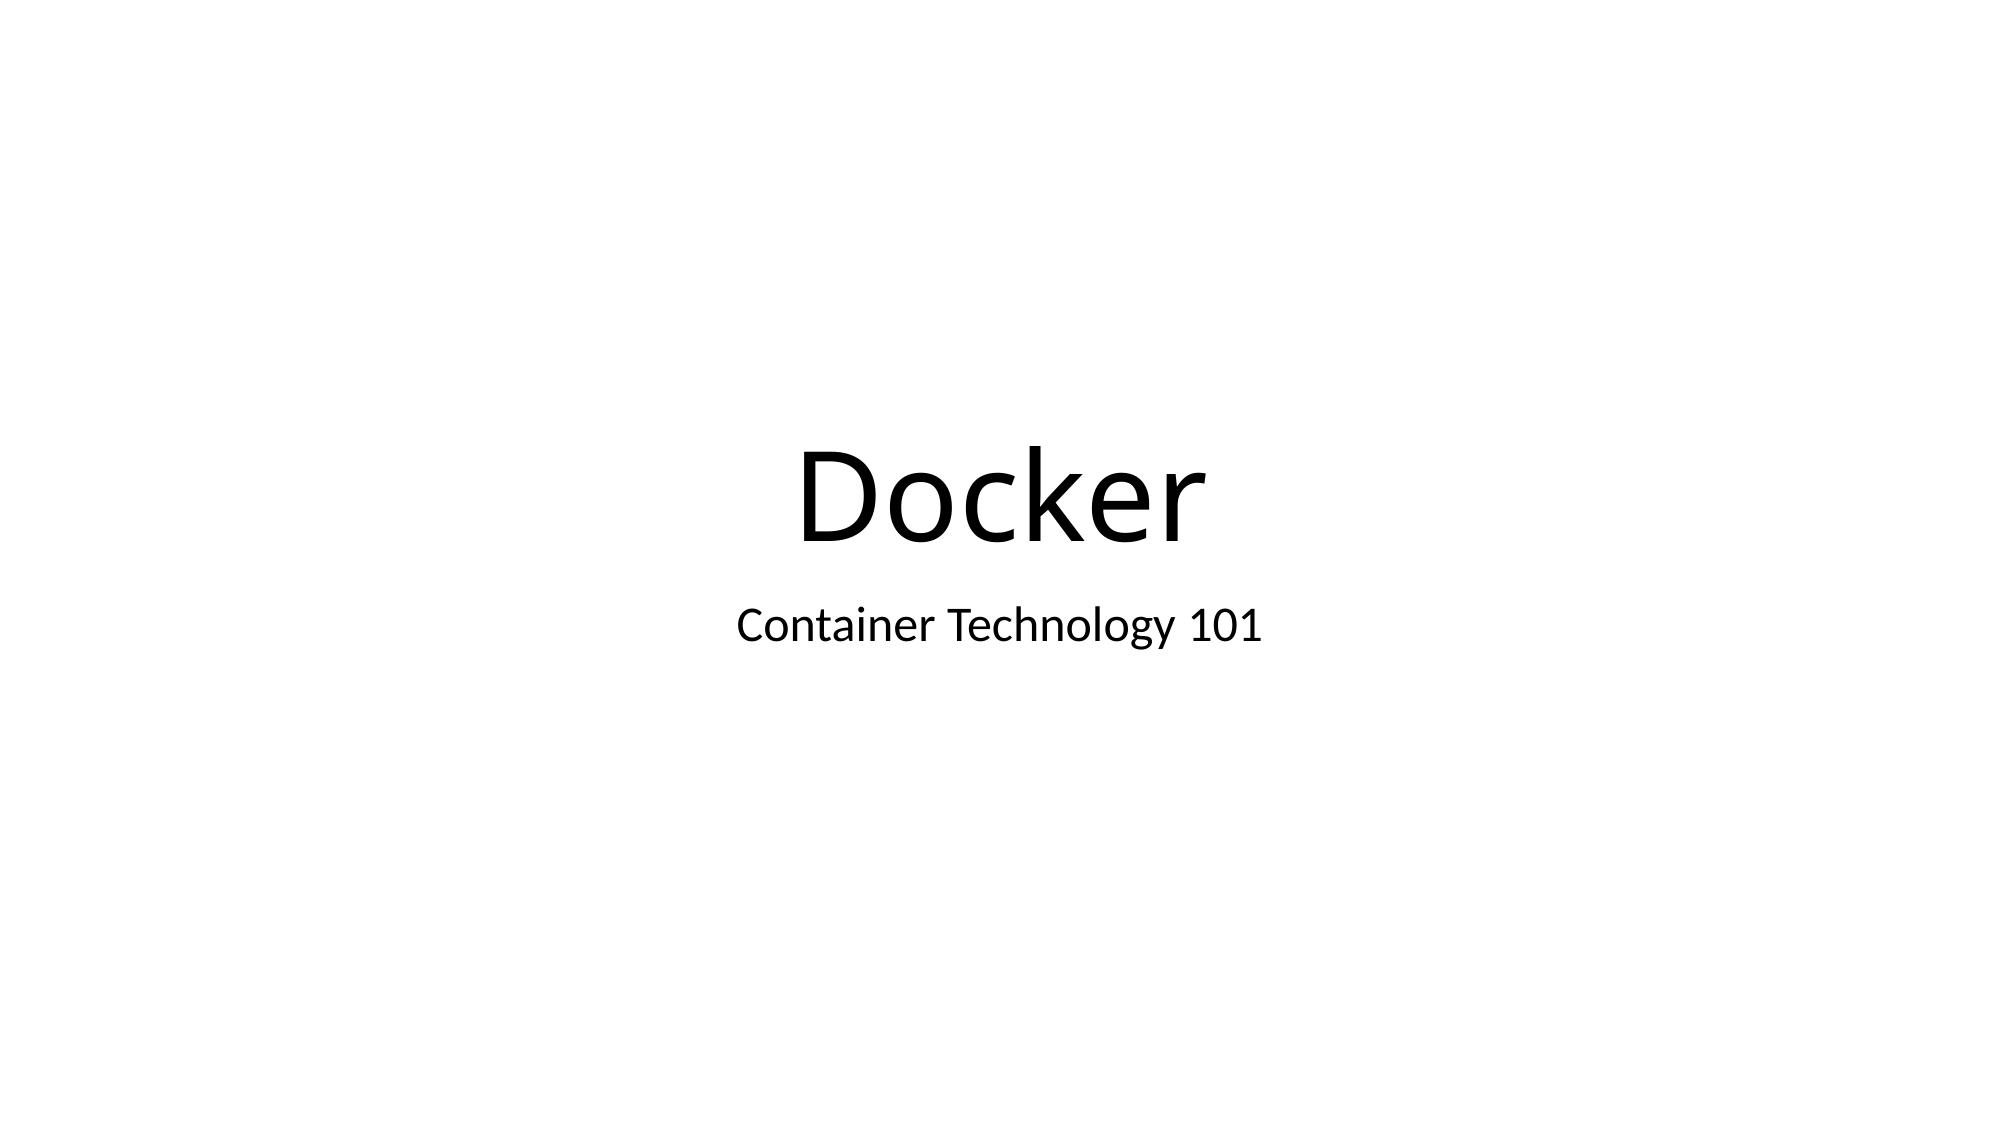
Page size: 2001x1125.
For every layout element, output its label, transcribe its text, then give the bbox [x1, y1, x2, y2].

title Docker [249, 184, 1750, 576]
subtitle Container Technology 101 [249, 590, 1750, 863]
